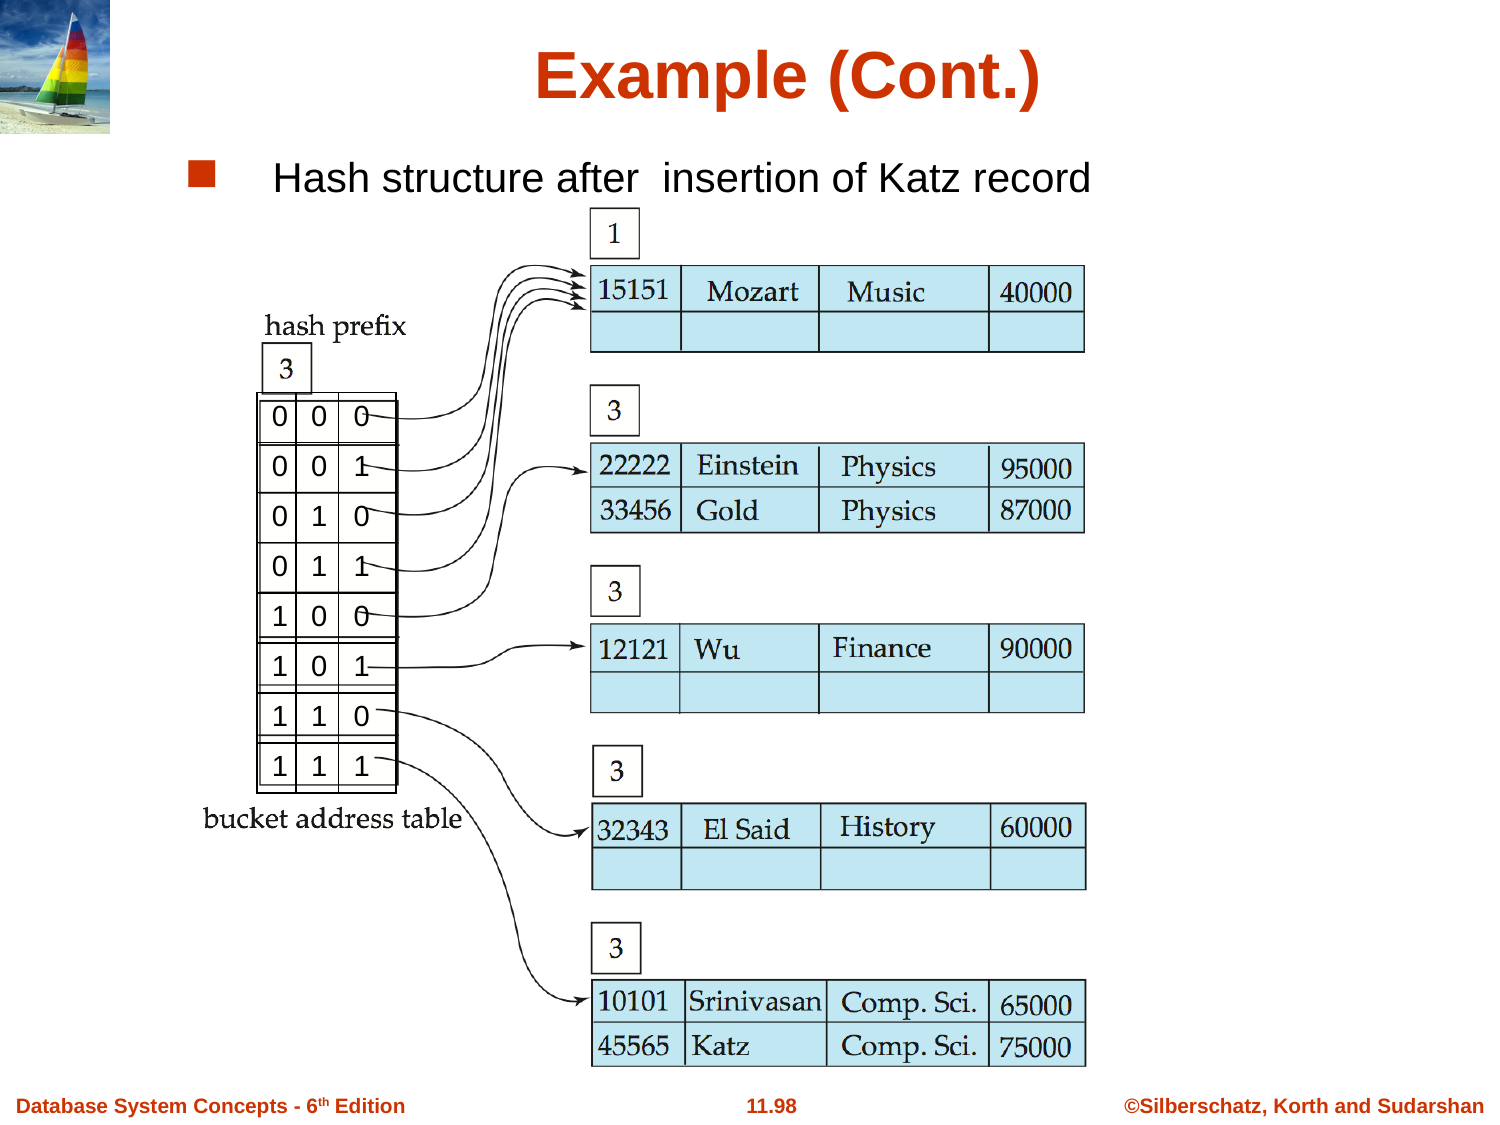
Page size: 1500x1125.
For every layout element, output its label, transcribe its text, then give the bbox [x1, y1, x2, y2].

picture [203, 204, 1088, 1067]
text_box Hash structure after insertion of Katz record [176, 143, 1107, 208]
picture [0, 0, 110, 134]
title Example (Cont.) [125, 18, 1452, 120]
